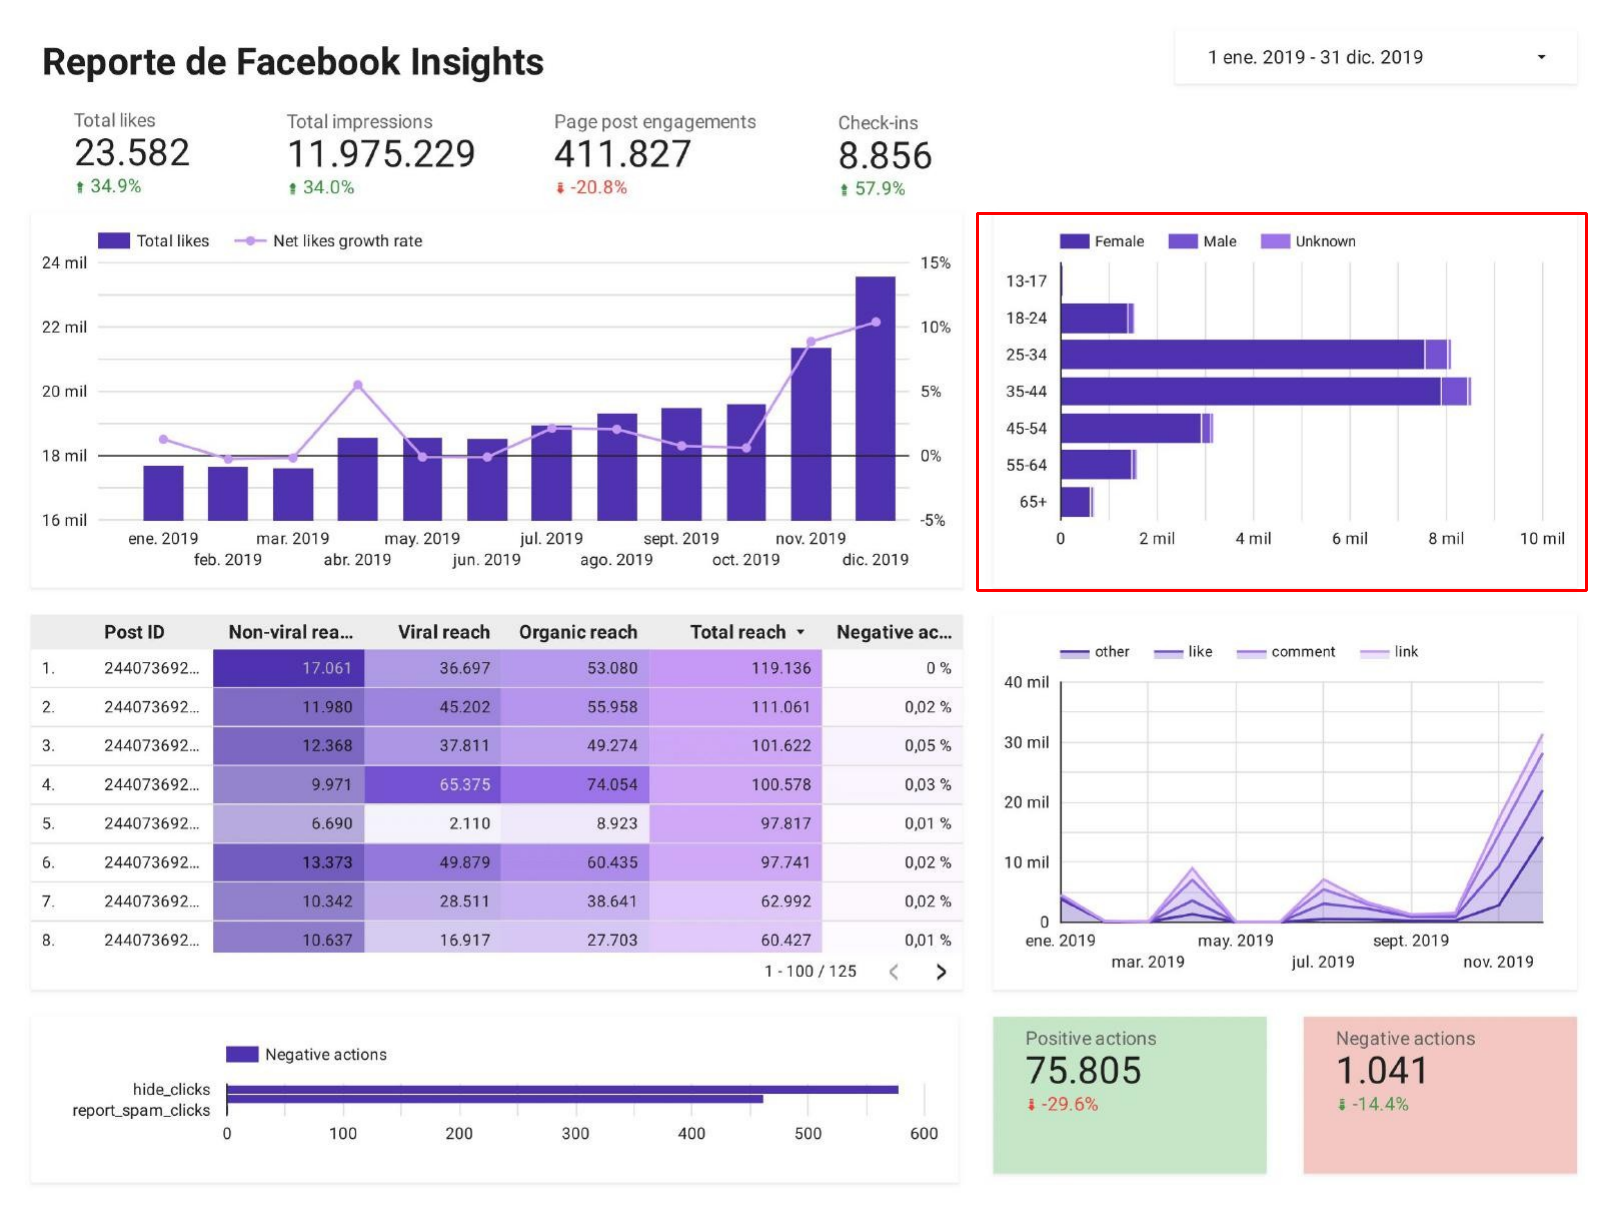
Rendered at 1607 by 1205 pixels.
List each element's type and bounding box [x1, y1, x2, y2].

text_box [0, 0, 1606, 1205]
